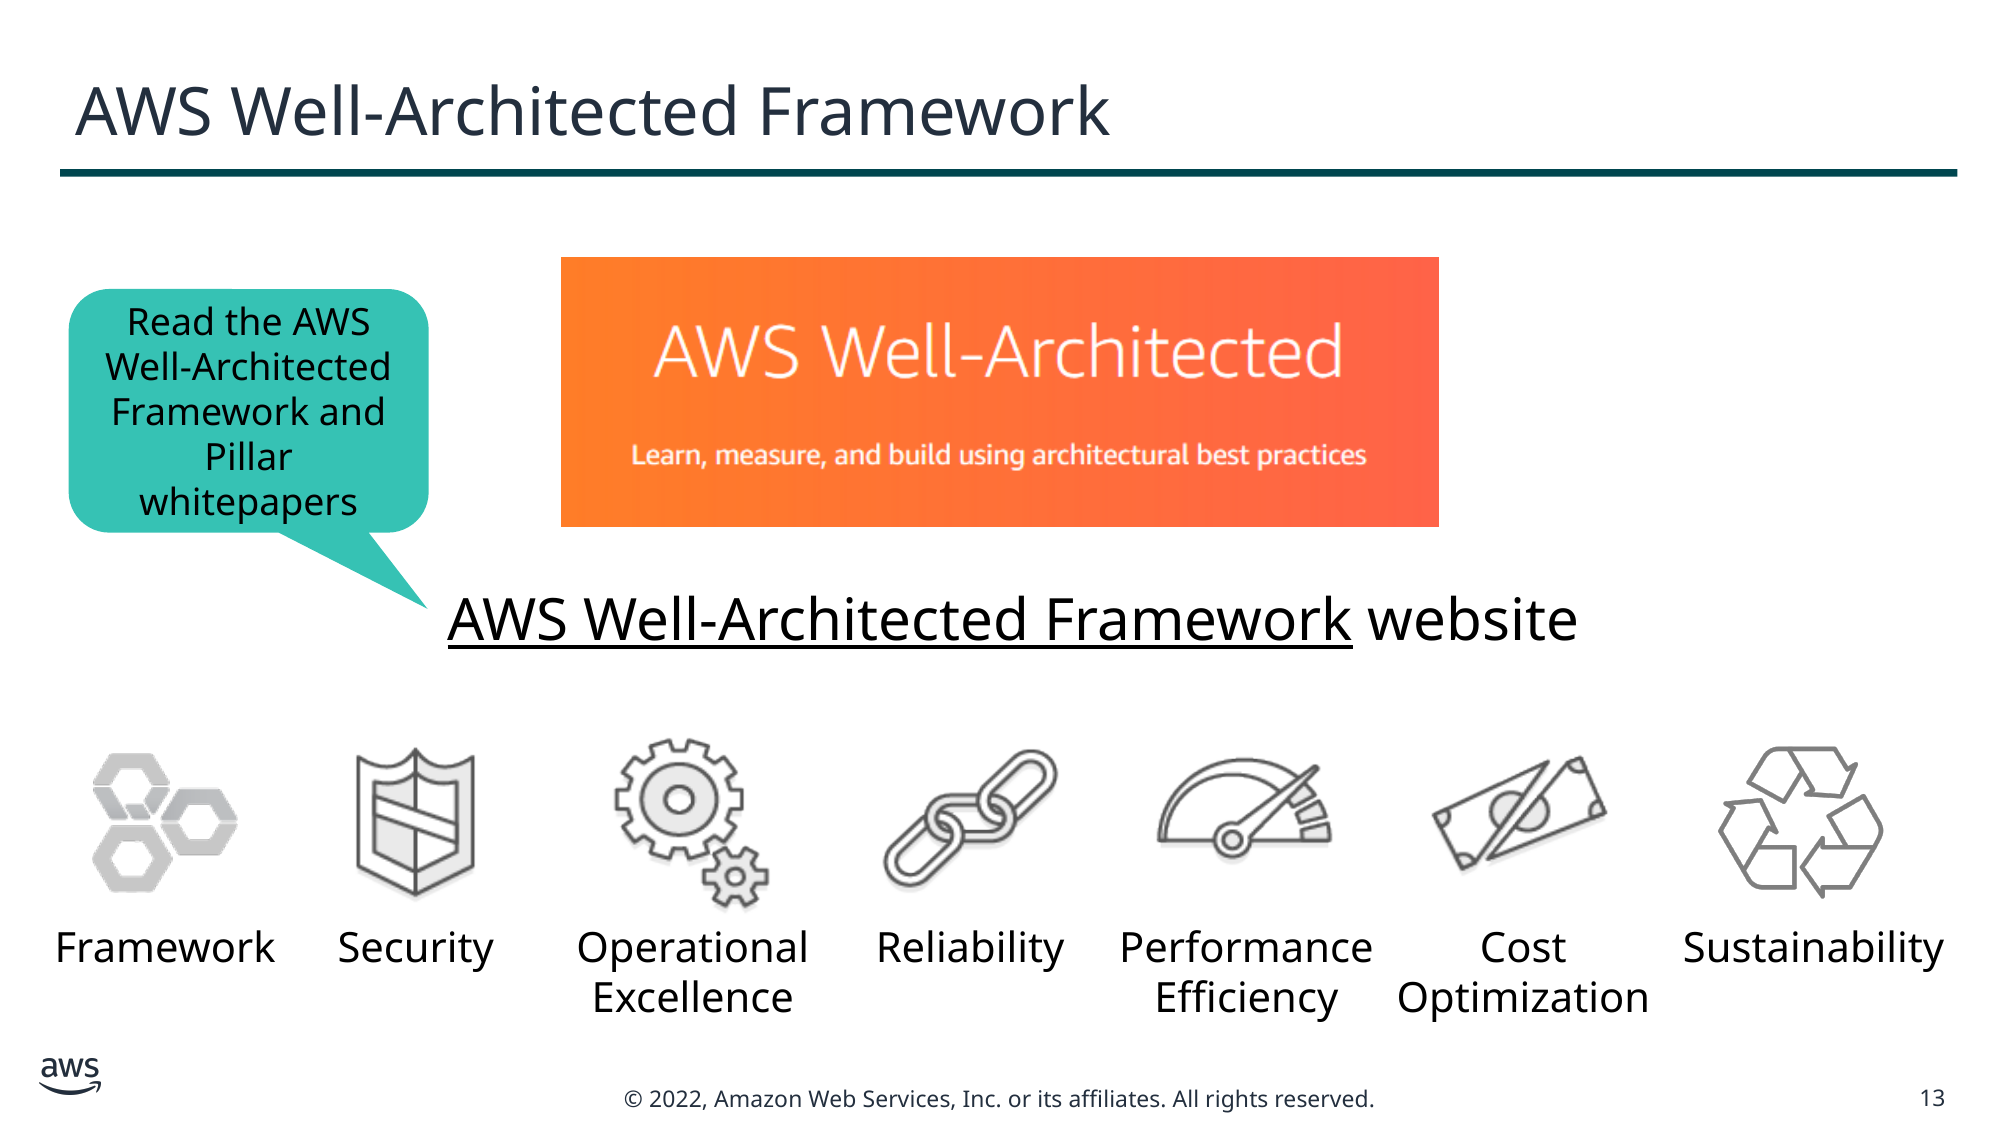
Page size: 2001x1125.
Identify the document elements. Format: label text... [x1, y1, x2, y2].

picture [39, 1058, 101, 1095]
title AWS Well-Architected Framework [60, 49, 1958, 170]
text_box Read the AWS Well-Architected Framework and Pillar whitepapers [67, 288, 430, 610]
text_box Sustainability [1668, 913, 1960, 979]
text_box AWS Well-Architected Framework website [432, 574, 1609, 669]
slide_number 13 [1881, 1077, 1961, 1121]
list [560, 257, 1439, 527]
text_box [58, 729, 1643, 1018]
picture [1689, 711, 1913, 935]
